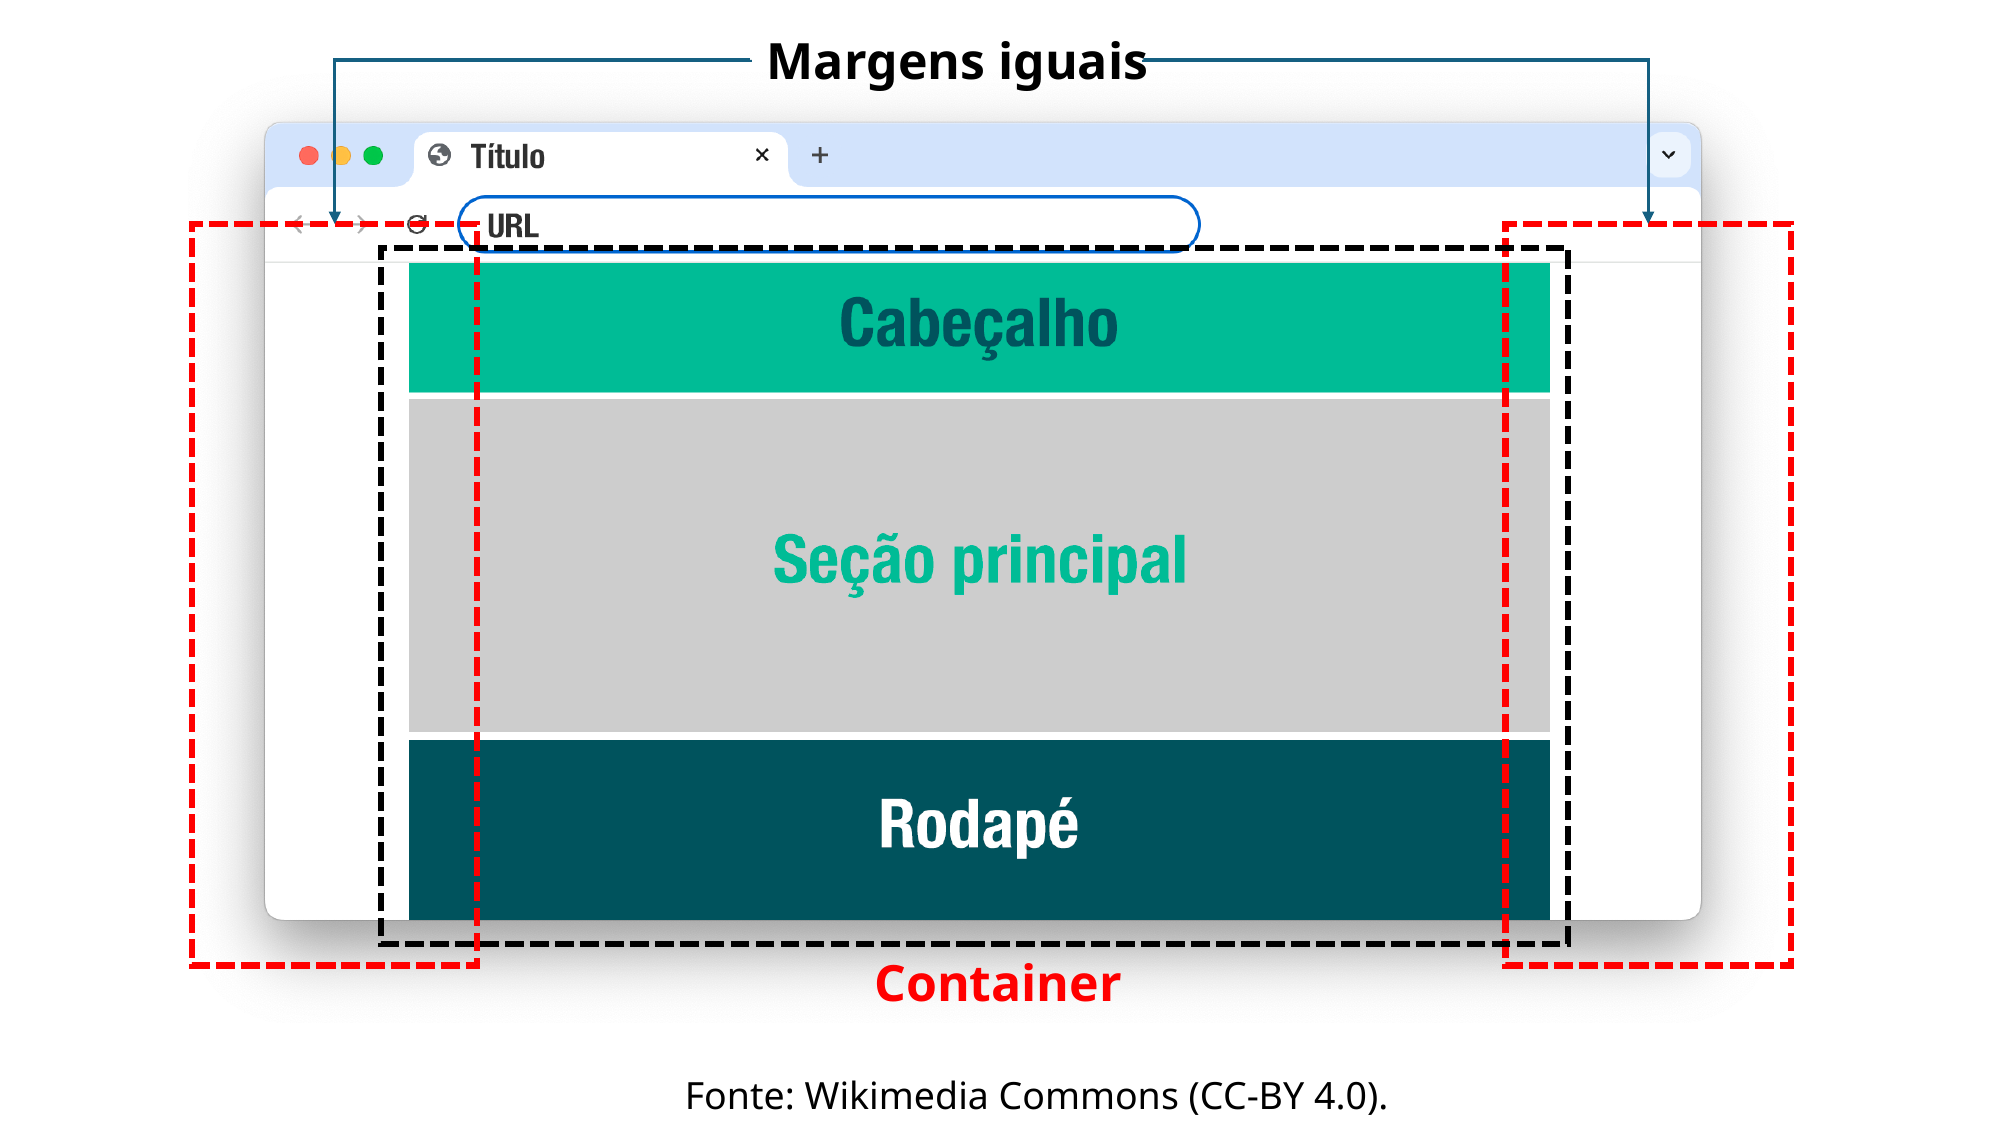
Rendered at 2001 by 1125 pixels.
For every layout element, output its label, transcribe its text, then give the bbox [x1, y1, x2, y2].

text_box Margens iguais [751, 21, 1163, 59]
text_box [334, 59, 751, 225]
picture [171, 59, 1792, 1044]
text_box Fonte: Wikimedia Commons (CC-BY 4.0). [669, 1064, 1414, 1125]
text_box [1143, 59, 1649, 225]
